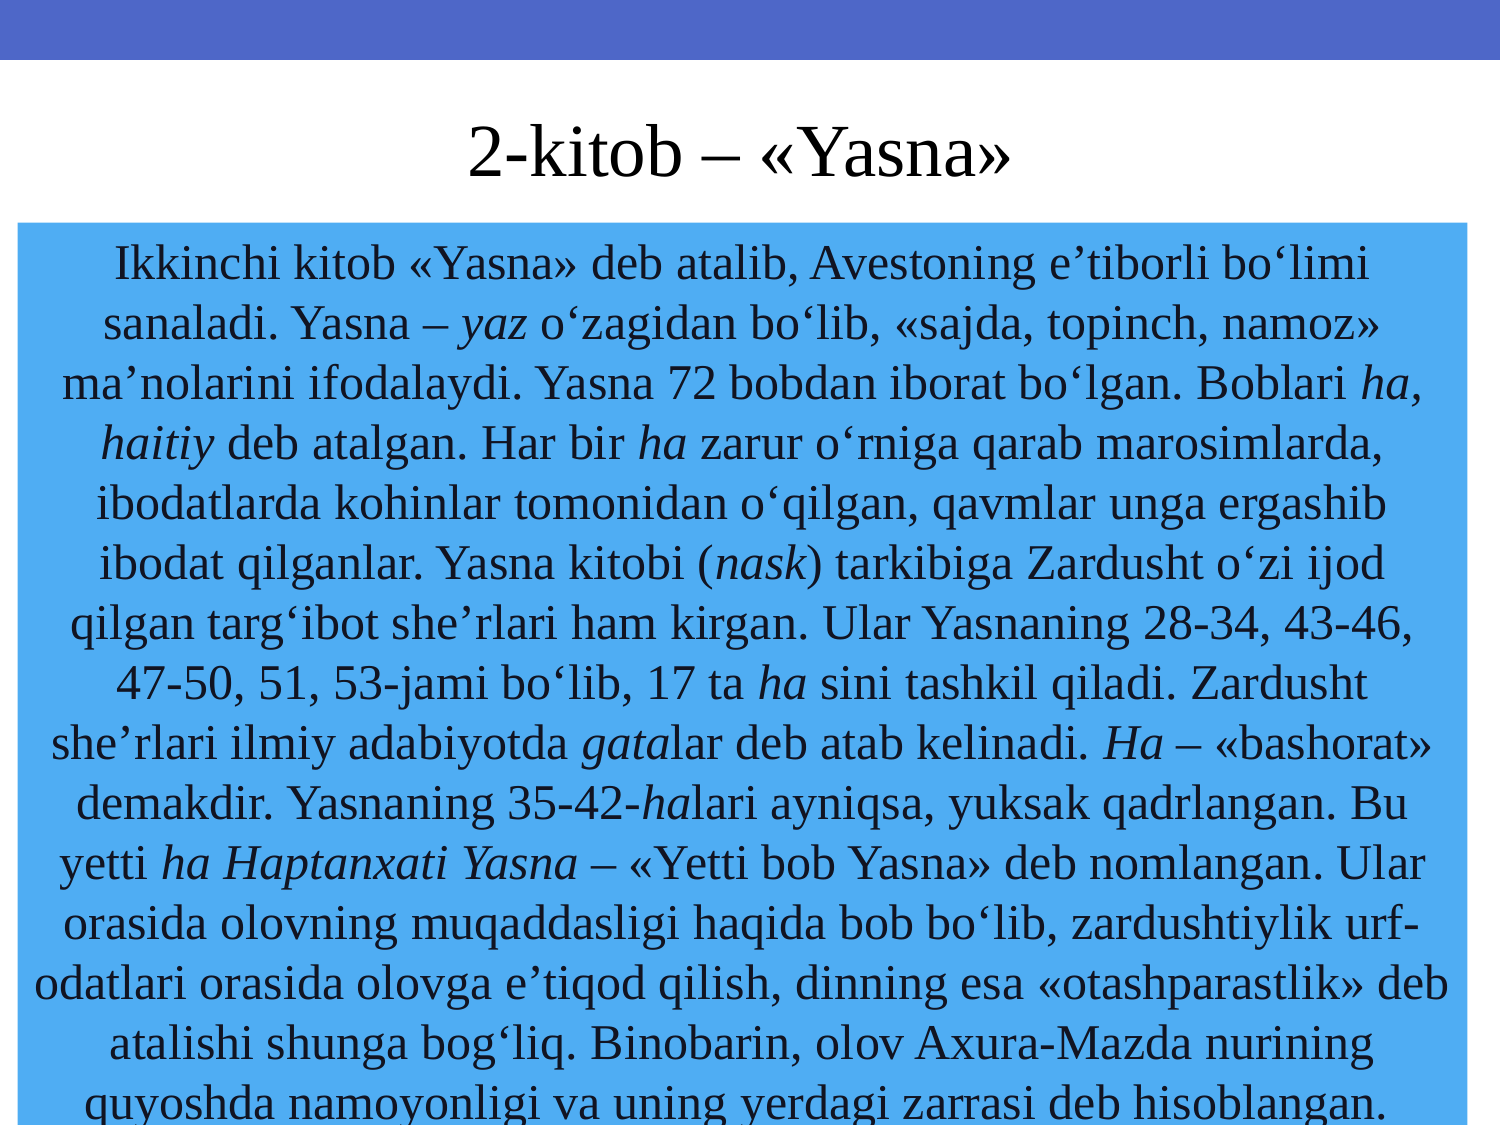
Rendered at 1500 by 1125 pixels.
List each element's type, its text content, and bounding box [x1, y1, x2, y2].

text_box 2-kitob – «Yasna» [159, 93, 1341, 199]
text_box Ikkinchi kitob «Yasna» deb atalib, Avestoning e’tiborli bo‘limi sanaladi. Yasna – yaz o‘zagidan bo‘lib, «sajda, topinch, namoz» ma’nolarini ifodalaydi. Yasna 72 bobdan iborat bo‘lgan. Boblari ha, haitiy deb atalgan. Har bir ha zarur o‘rniga qarab marosimlarda, ibodatlarda kohinlar tomonidan o‘qilgan, qavmlar unga ergashib ibodat qilganlar. Yasna kitobi (nask) tarkibiga Zardusht o‘zi ijod qilgan targ‘ibot she’rlari ham kirgan. Ular Yasnaning 28-34, 43-46, 47-50, 51, 53-jami bo‘lib, 17 ta ha sini tashkil qiladi. Zardusht she’rlari ilmiy adabiyotda gatalar deb atab kelinadi. Ha – «bashorat» demakdir. Yasnaning 35-42-halari ayniqsa, yuksak qadrlangan. Bu yetti ha Haptanxati Yasna – «Yetti bob Yasna» deb nomlangan. Ular orasida olovning muqaddasligi haqida bob bo‘lib, zardushtiylik urf-odatlari orasida olovga e’tiqod qilish, dinning esa «otashparastlik» deb atalishi shunga bog‘liq. Binobarin, olov Axura-Mazda nurining quyoshda namoyonligi va uning yerdagi zarrasi deb hisoblangan. [17, 222, 1468, 1125]
